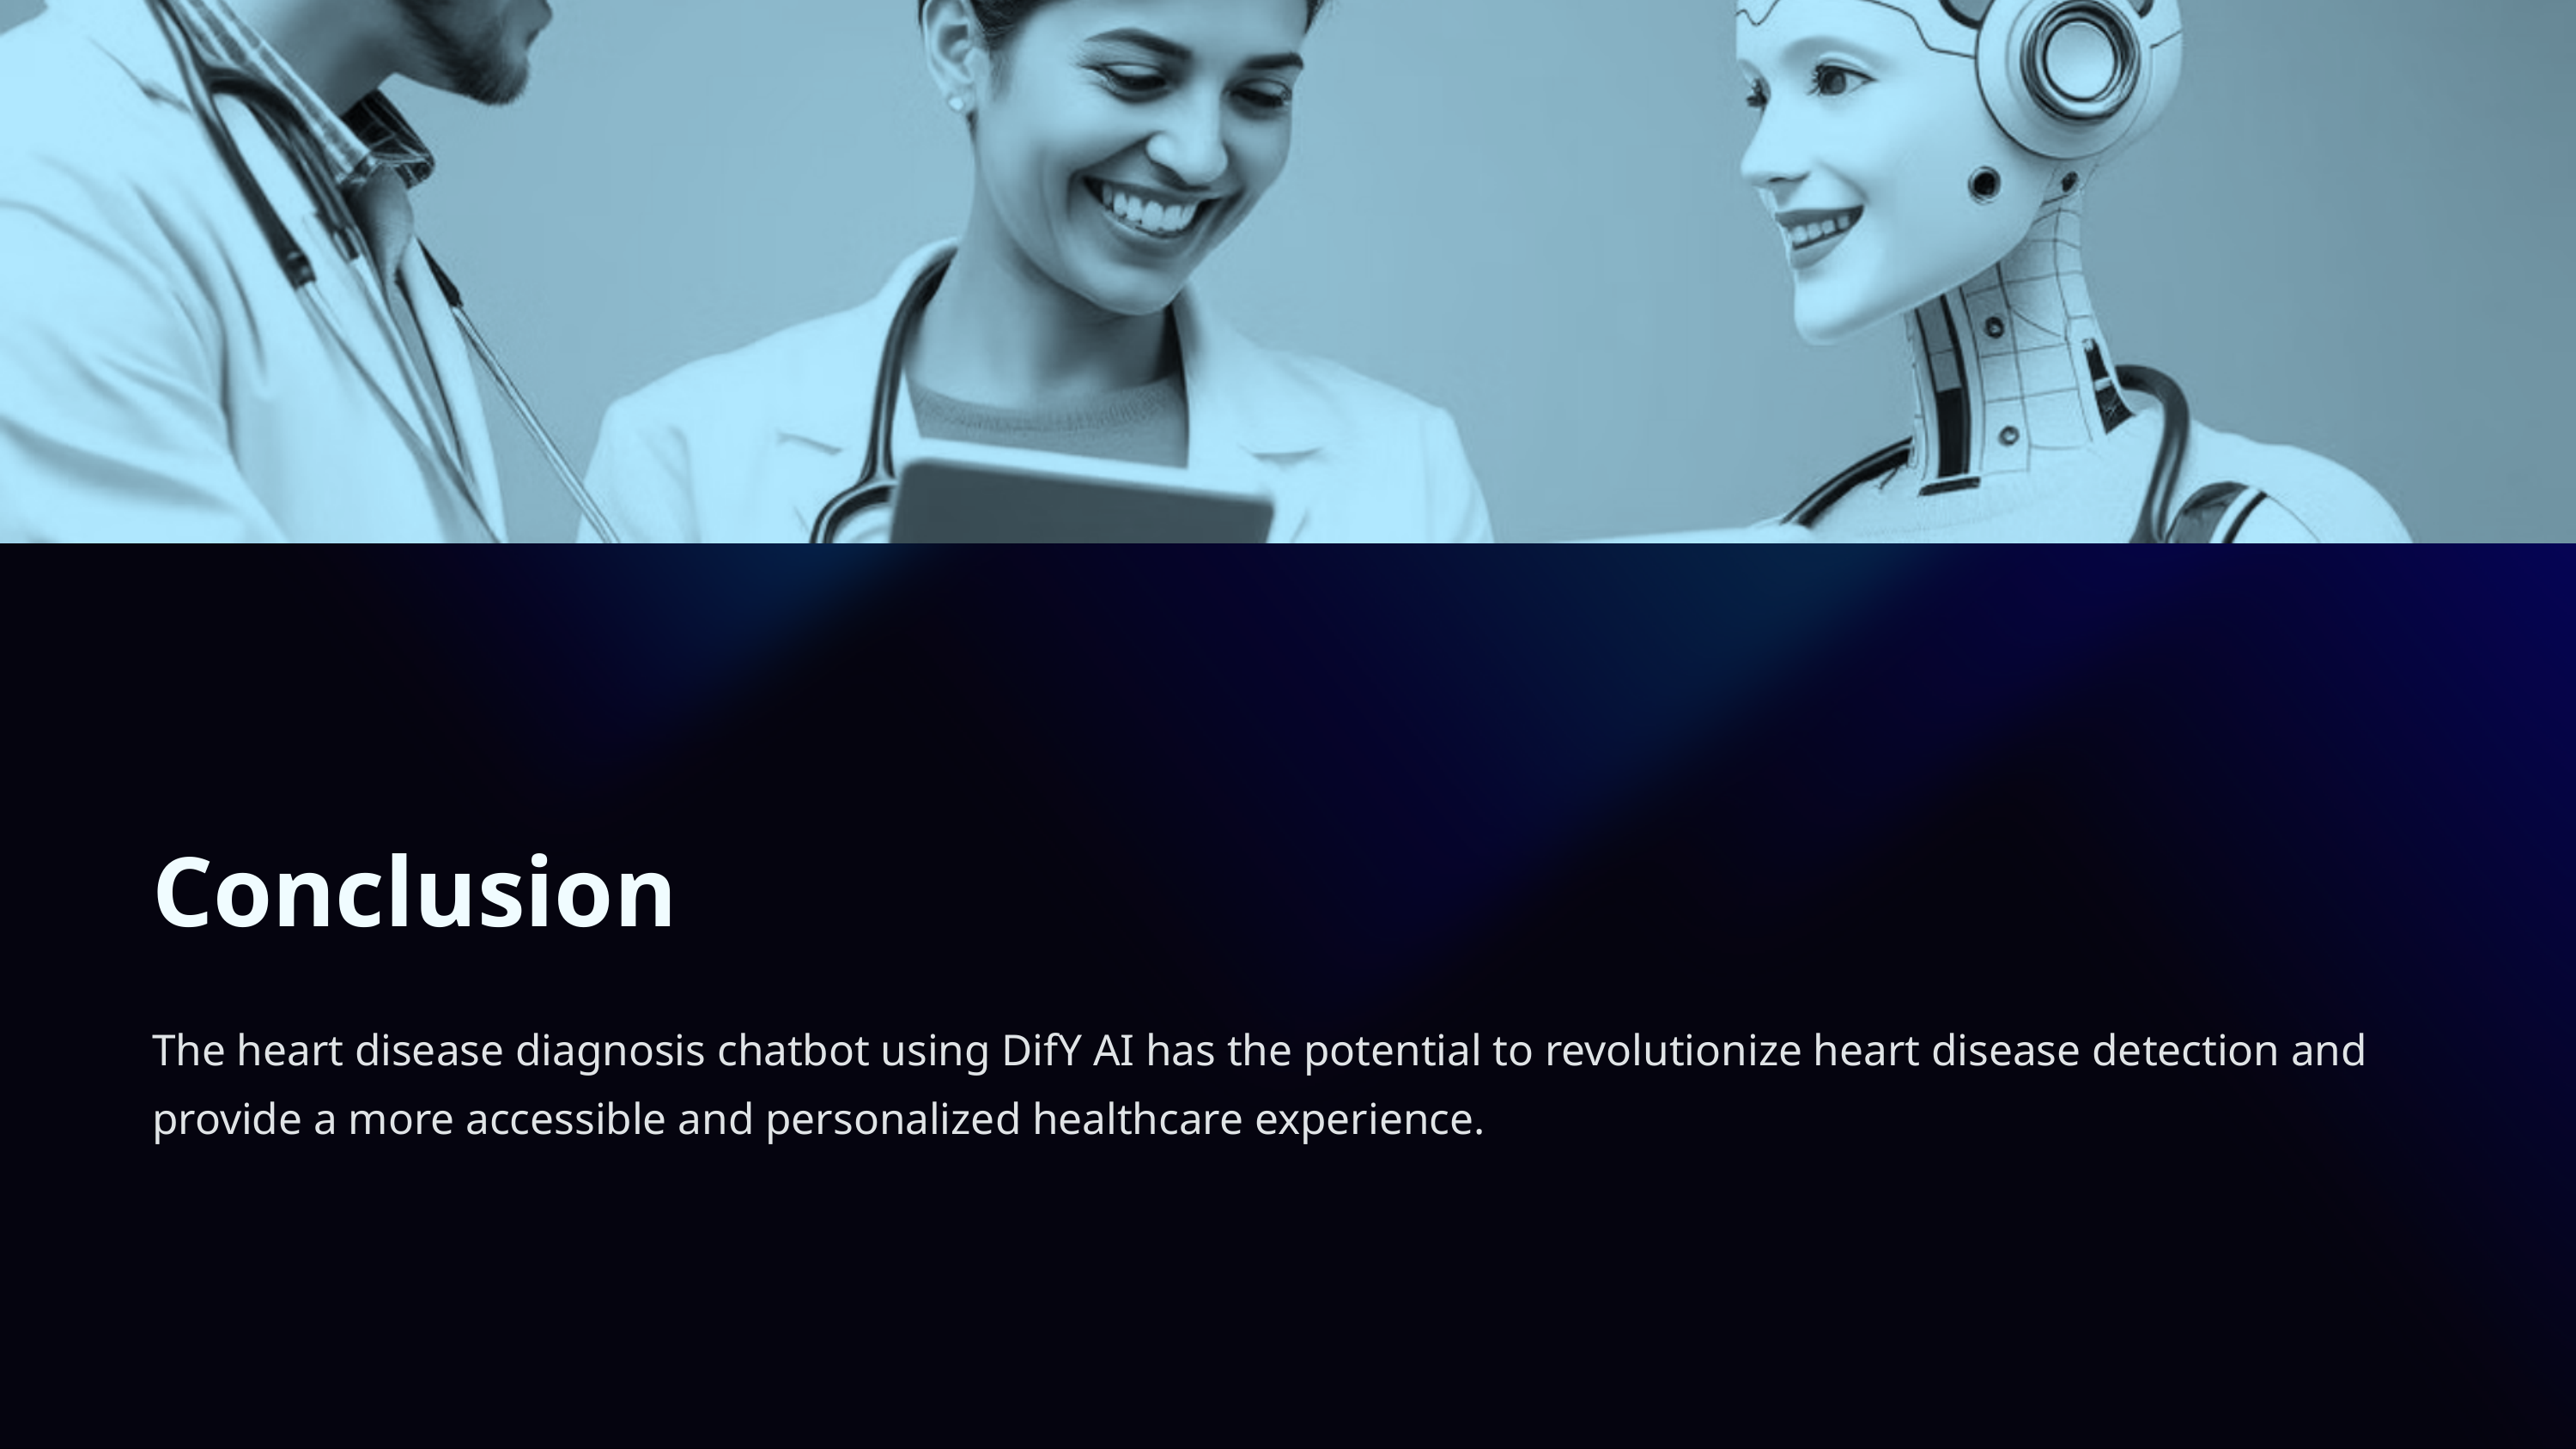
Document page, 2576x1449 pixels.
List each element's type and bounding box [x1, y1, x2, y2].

text_box [0, 0, 2576, 1449]
